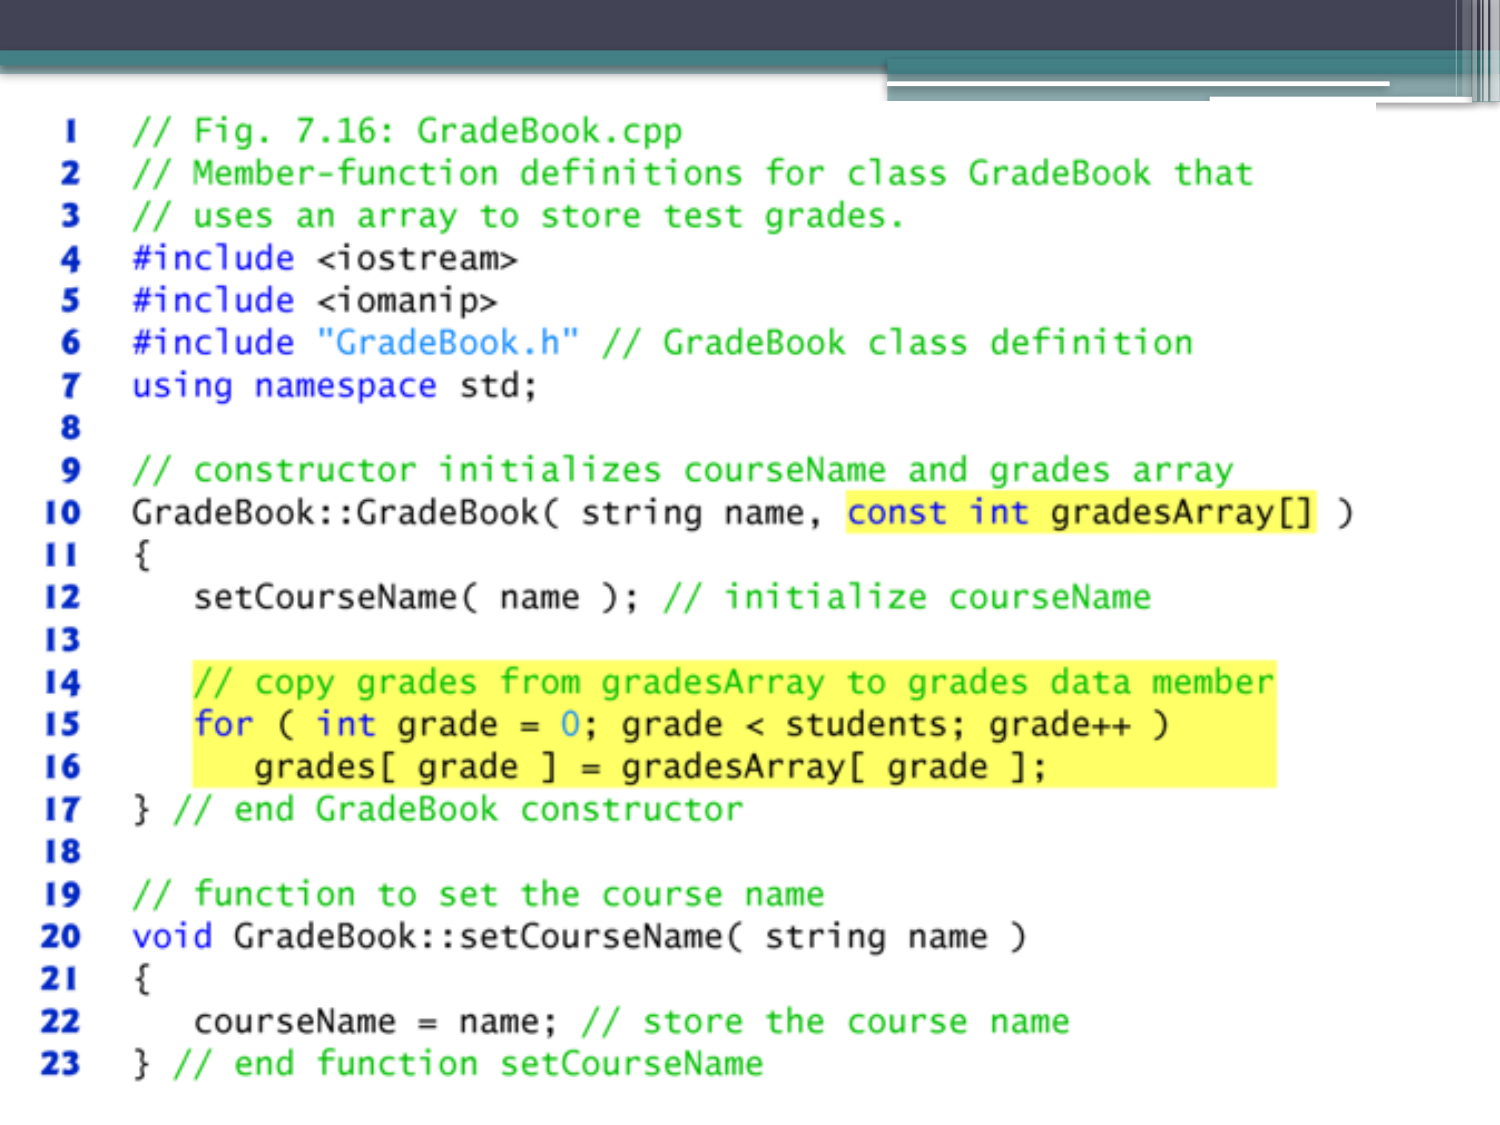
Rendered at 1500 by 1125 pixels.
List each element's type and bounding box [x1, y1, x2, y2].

picture [29, 101, 1377, 1093]
